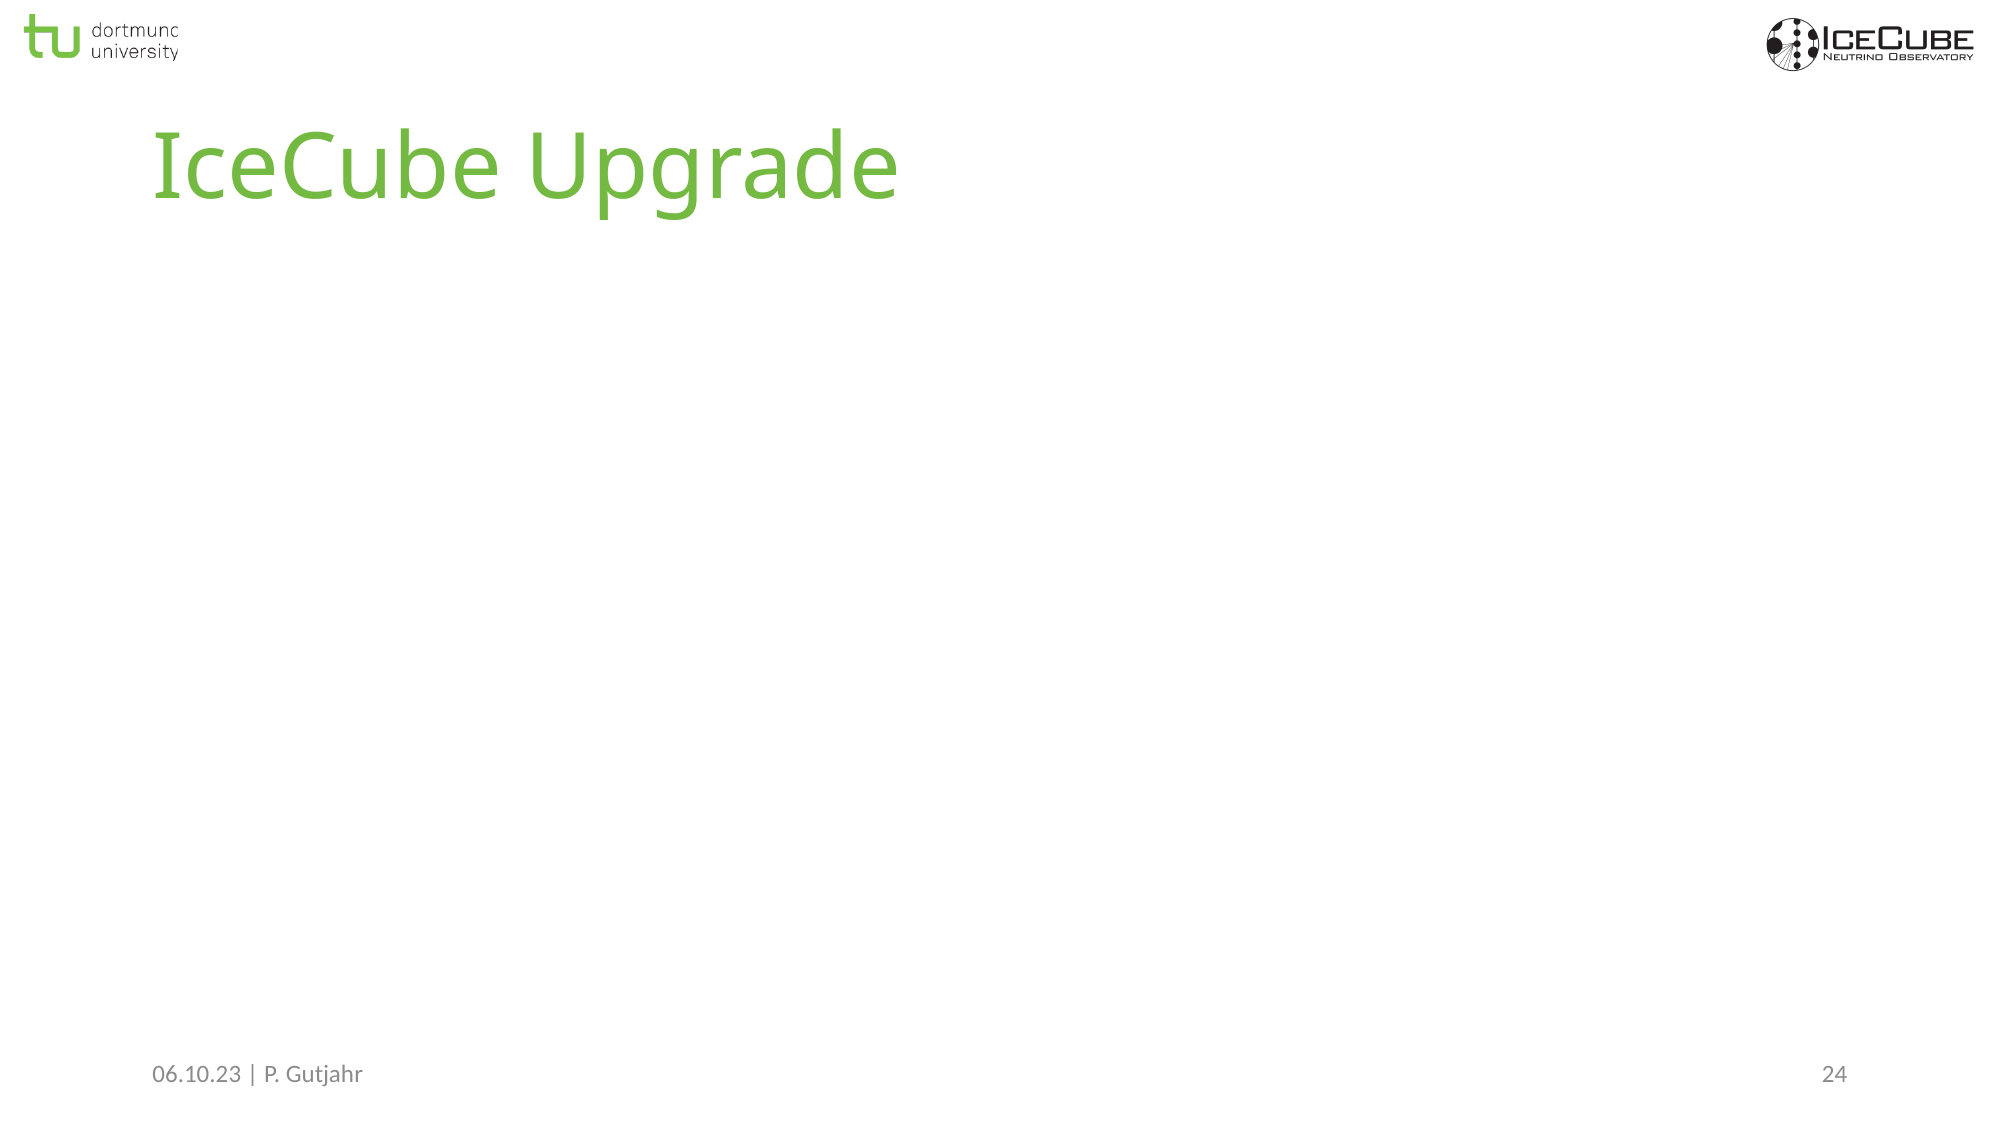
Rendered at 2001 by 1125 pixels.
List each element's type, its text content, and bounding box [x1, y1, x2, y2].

title IceCube Upgrade [137, 59, 1863, 278]
slide_number 24 [1412, 1042, 1863, 1103]
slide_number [137, 1042, 588, 1103]
